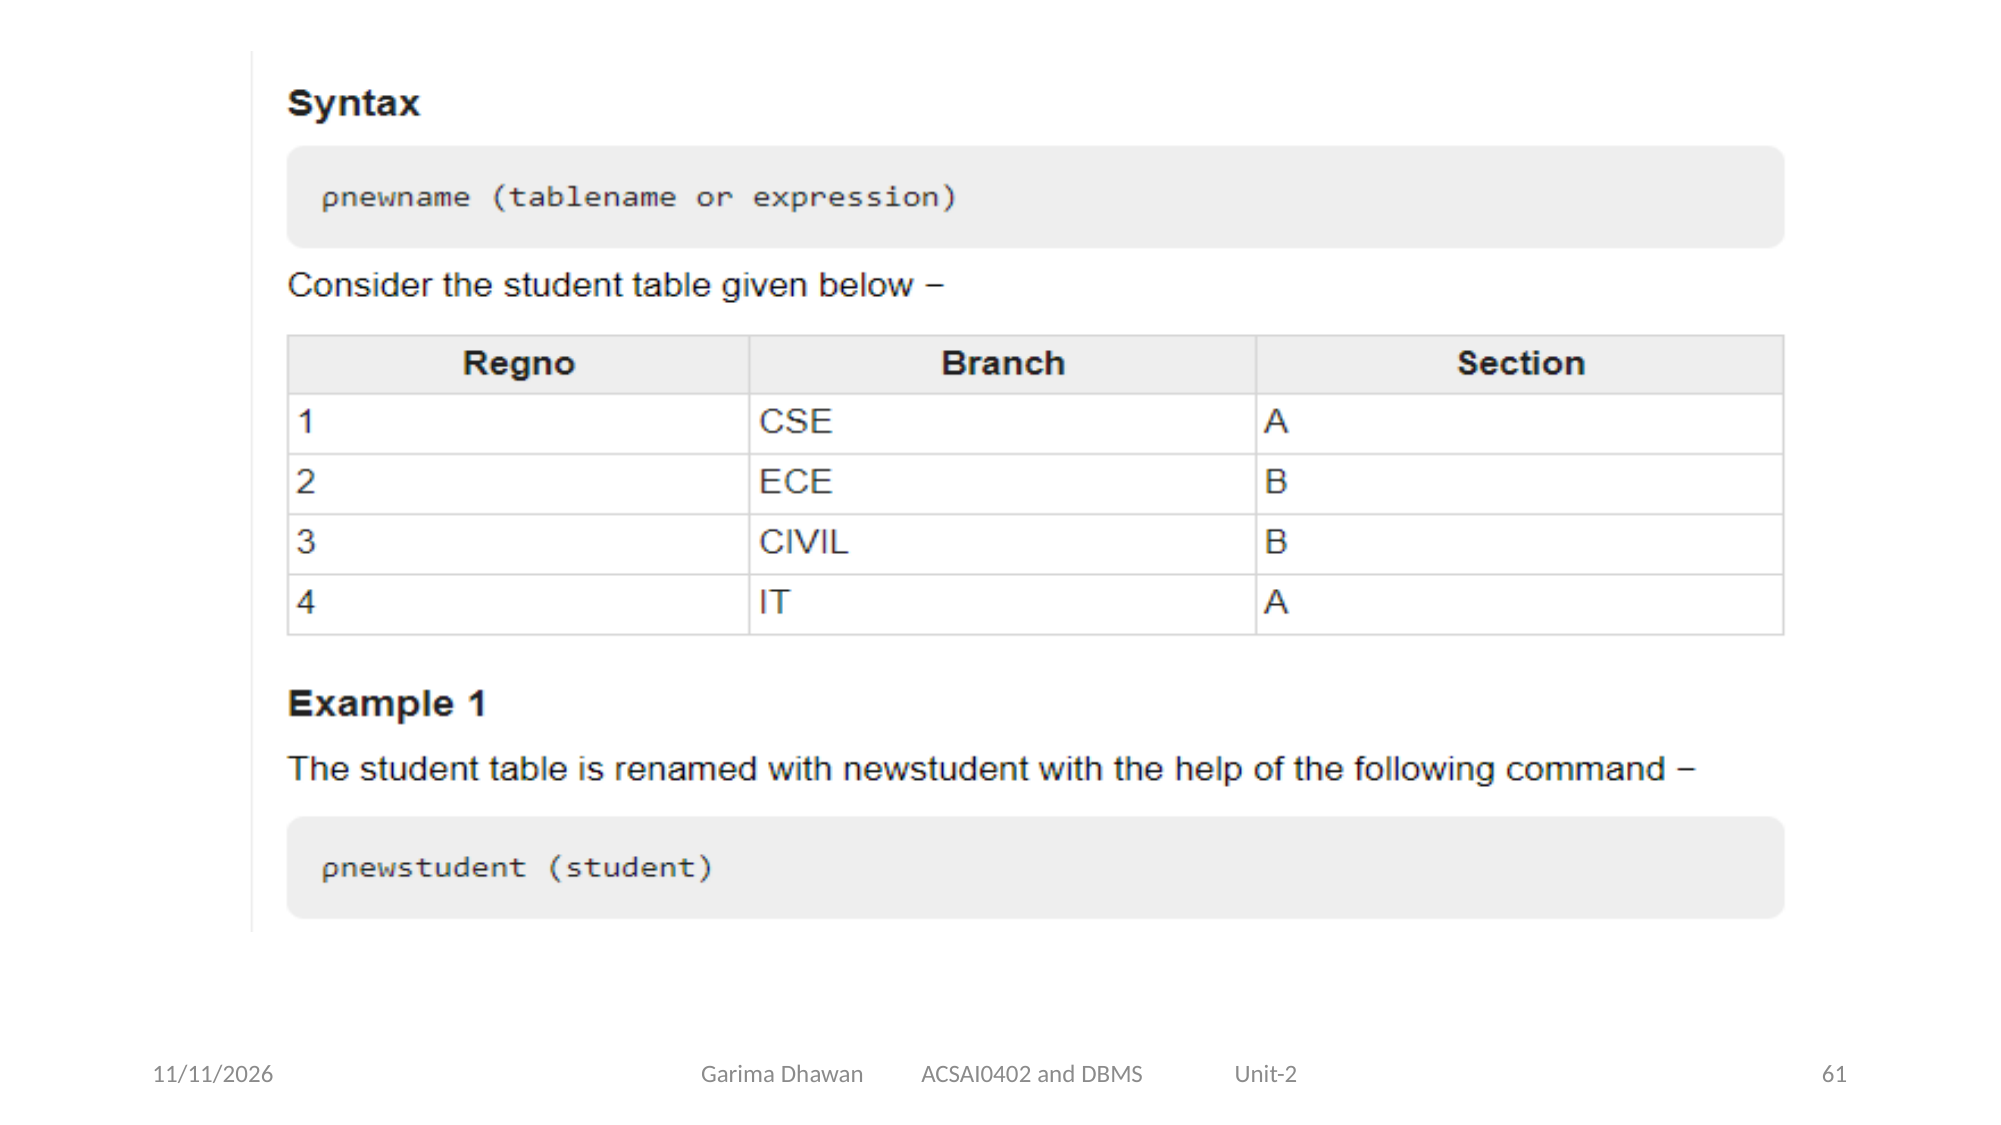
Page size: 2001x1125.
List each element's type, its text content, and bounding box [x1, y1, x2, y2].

slide_number 61 [1412, 1042, 1863, 1103]
footer Garima Dhawan ACSAI0402 and DBMS Unit-2 [662, 1042, 1338, 1103]
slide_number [137, 1042, 588, 1103]
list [250, 51, 1811, 932]
